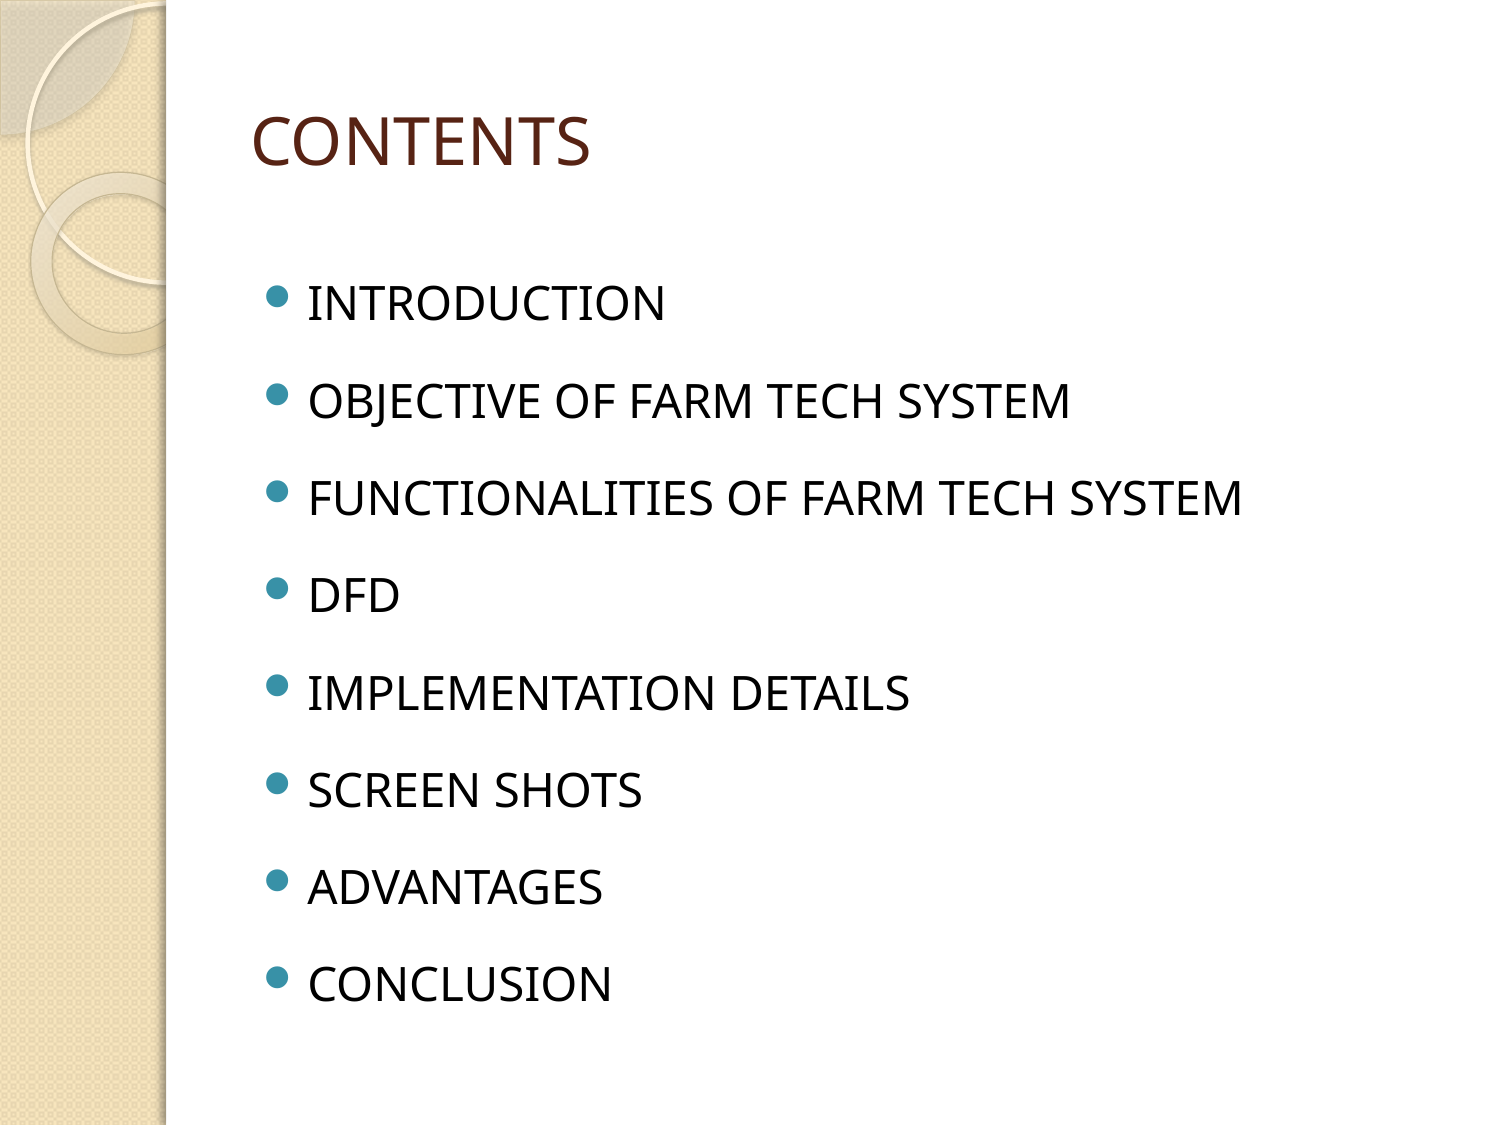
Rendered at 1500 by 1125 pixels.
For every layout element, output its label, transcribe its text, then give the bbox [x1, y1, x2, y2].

list INTRODUCTION OBJECTIVE OF FARM TECH SYSTEM FUNCTIONALITIES OF FARM TECH SYSTEM DFD IMPLEMENTATION DETAILS SCREEN SHOTS ADVANTAGES CONCLUSION [235, 237, 1466, 1025]
title CONTENTS [235, 45, 1466, 233]
